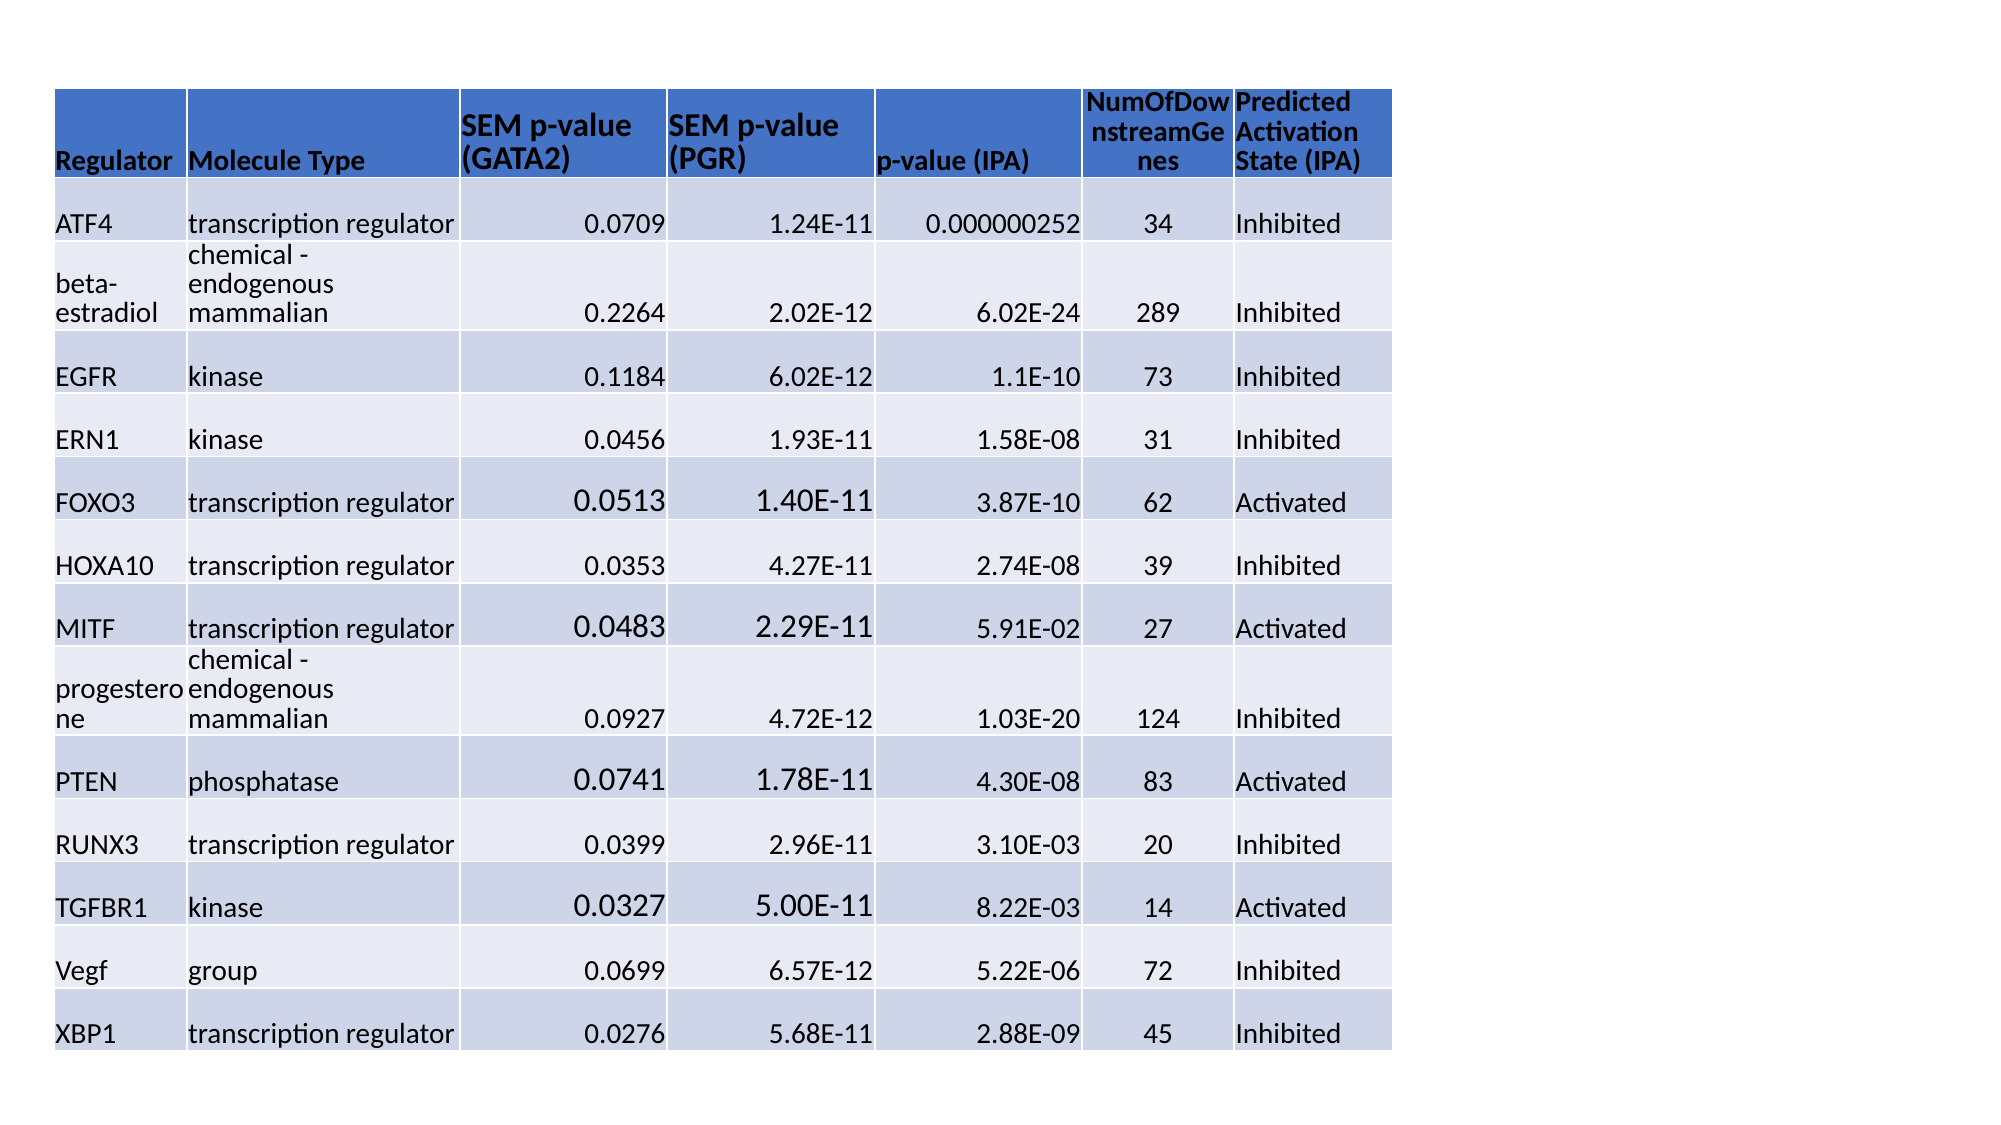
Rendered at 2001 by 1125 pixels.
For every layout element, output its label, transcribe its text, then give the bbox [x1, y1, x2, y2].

table_cell 1.93E-11 [668, 394, 874, 456]
table_cell 1.1E-10 [876, 331, 1081, 392]
table_cell transcription regulator [188, 989, 459, 1050]
table_cell 0.000000252 [876, 178, 1081, 240]
table_cell transcription regulator [188, 178, 459, 240]
table_cell 0.0483 [461, 584, 666, 645]
table_header SEM p-value (PGR) [668, 89, 874, 177]
table_cell 0.0699 [461, 926, 666, 987]
table_cell 5.68E-11 [668, 989, 874, 1050]
table_cell 289 [1083, 242, 1233, 329]
table_cell EGFR [55, 331, 186, 392]
table_cell 5.22E-06 [876, 926, 1081, 987]
table_cell 0.0353 [461, 520, 666, 582]
table_cell 34 [1083, 178, 1233, 240]
table_cell 3.87E-10 [876, 457, 1081, 519]
table_cell 4.72E-12 [668, 647, 874, 734]
table_cell 0.1184 [461, 331, 666, 392]
table_cell Inhibited [1235, 989, 1392, 1050]
table_cell kinase [188, 394, 459, 456]
table_cell 73 [1083, 331, 1233, 392]
table_cell 1.03E-20 [876, 647, 1081, 734]
table_cell 0.0513 [461, 457, 666, 519]
table_cell 1.78E-11 [668, 736, 874, 798]
table_cell Inhibited [1235, 647, 1392, 734]
table_cell 0.0456 [461, 394, 666, 456]
table_cell Inhibited [1235, 799, 1392, 861]
table_header NumOfDownstreamGenes [1083, 89, 1233, 177]
table_cell 39 [1083, 520, 1233, 582]
table_cell MITF [55, 584, 186, 645]
table_cell Inhibited [1235, 242, 1392, 329]
table_cell 83 [1083, 736, 1233, 798]
table_cell 2.02E-12 [668, 242, 874, 329]
table_cell phosphatase [188, 736, 459, 798]
table_cell Activated [1235, 584, 1392, 645]
table_cell 0.0327 [461, 862, 666, 924]
table_cell Vegf [55, 926, 186, 987]
table_cell ERN1 [55, 394, 186, 456]
table_cell 6.57E-12 [668, 926, 874, 987]
table_cell chemical - endogenous mammalian [188, 647, 459, 734]
table_cell 20 [1083, 799, 1233, 861]
table_header SEM p-value (GATA2) [461, 89, 666, 177]
table_cell 5.91E-02 [876, 584, 1081, 645]
table_cell 1.24E-11 [668, 178, 874, 240]
table_cell HOXA10 [55, 520, 186, 582]
table_cell 4.27E-11 [668, 520, 874, 582]
table_cell 2.29E-11 [668, 584, 874, 645]
table_cell 4.30E-08 [876, 736, 1081, 798]
table_cell 31 [1083, 394, 1233, 456]
table_cell 0.2264 [461, 242, 666, 329]
table_header Regulator [55, 89, 186, 177]
table_cell Inhibited [1235, 331, 1392, 392]
table_cell Activated [1235, 736, 1392, 798]
table_cell 2.74E-08 [876, 520, 1081, 582]
table_header p-value (IPA) [876, 89, 1081, 177]
table_cell Inhibited [1235, 394, 1392, 456]
table_cell 8.22E-03 [876, 862, 1081, 924]
table_cell PTEN [55, 736, 186, 798]
table_cell TGFBR1 [55, 862, 186, 924]
table_cell 2.88E-09 [876, 989, 1081, 1050]
table_cell kinase [188, 331, 459, 392]
table_cell 45 [1083, 989, 1233, 1050]
table_cell Activated [1235, 457, 1392, 519]
table_cell chemical - endogenous mammalian [188, 242, 459, 329]
table_cell 6.02E-12 [668, 331, 874, 392]
table_cell transcription regulator [188, 457, 459, 519]
table_cell 1.40E-11 [668, 457, 874, 519]
table_cell 27 [1083, 584, 1233, 645]
table_cell 6.02E-24 [876, 242, 1081, 329]
table_cell 0.0399 [461, 799, 666, 861]
table_cell 2.96E-11 [668, 799, 874, 861]
table_cell Inhibited [1235, 178, 1392, 240]
table_cell Inhibited [1235, 520, 1392, 582]
table_cell 0.0709 [461, 178, 666, 240]
table_cell group [188, 926, 459, 987]
table_cell ATF4 [55, 178, 186, 240]
table_cell transcription regulator [188, 799, 459, 861]
table_cell kinase [188, 862, 459, 924]
table_cell RUNX3 [55, 799, 186, 861]
table_cell 5.00E-11 [668, 862, 874, 924]
table_cell 62 [1083, 457, 1233, 519]
table_cell Inhibited [1235, 926, 1392, 987]
table_cell 1.58E-08 [876, 394, 1081, 456]
table_cell transcription regulator [188, 584, 459, 645]
table_cell 0.0741 [461, 736, 666, 798]
table_cell 14 [1083, 862, 1233, 924]
table_cell FOXO3 [55, 457, 186, 519]
table_cell 72 [1083, 926, 1233, 987]
table_cell 124 [1083, 647, 1233, 734]
table_cell XBP1 [55, 989, 186, 1050]
table_cell 0.0276 [461, 989, 666, 1050]
table_cell 3.10E-03 [876, 799, 1081, 861]
table_cell 0.0927 [461, 647, 666, 734]
table_cell beta-estradiol [55, 242, 186, 329]
table_header Predicted Activation State (IPA) [1235, 89, 1392, 177]
table_cell transcription regulator [188, 520, 459, 582]
table_cell Activated [1235, 862, 1392, 924]
table_header Molecule Type [188, 89, 459, 177]
table_cell progesterone [55, 647, 186, 734]
